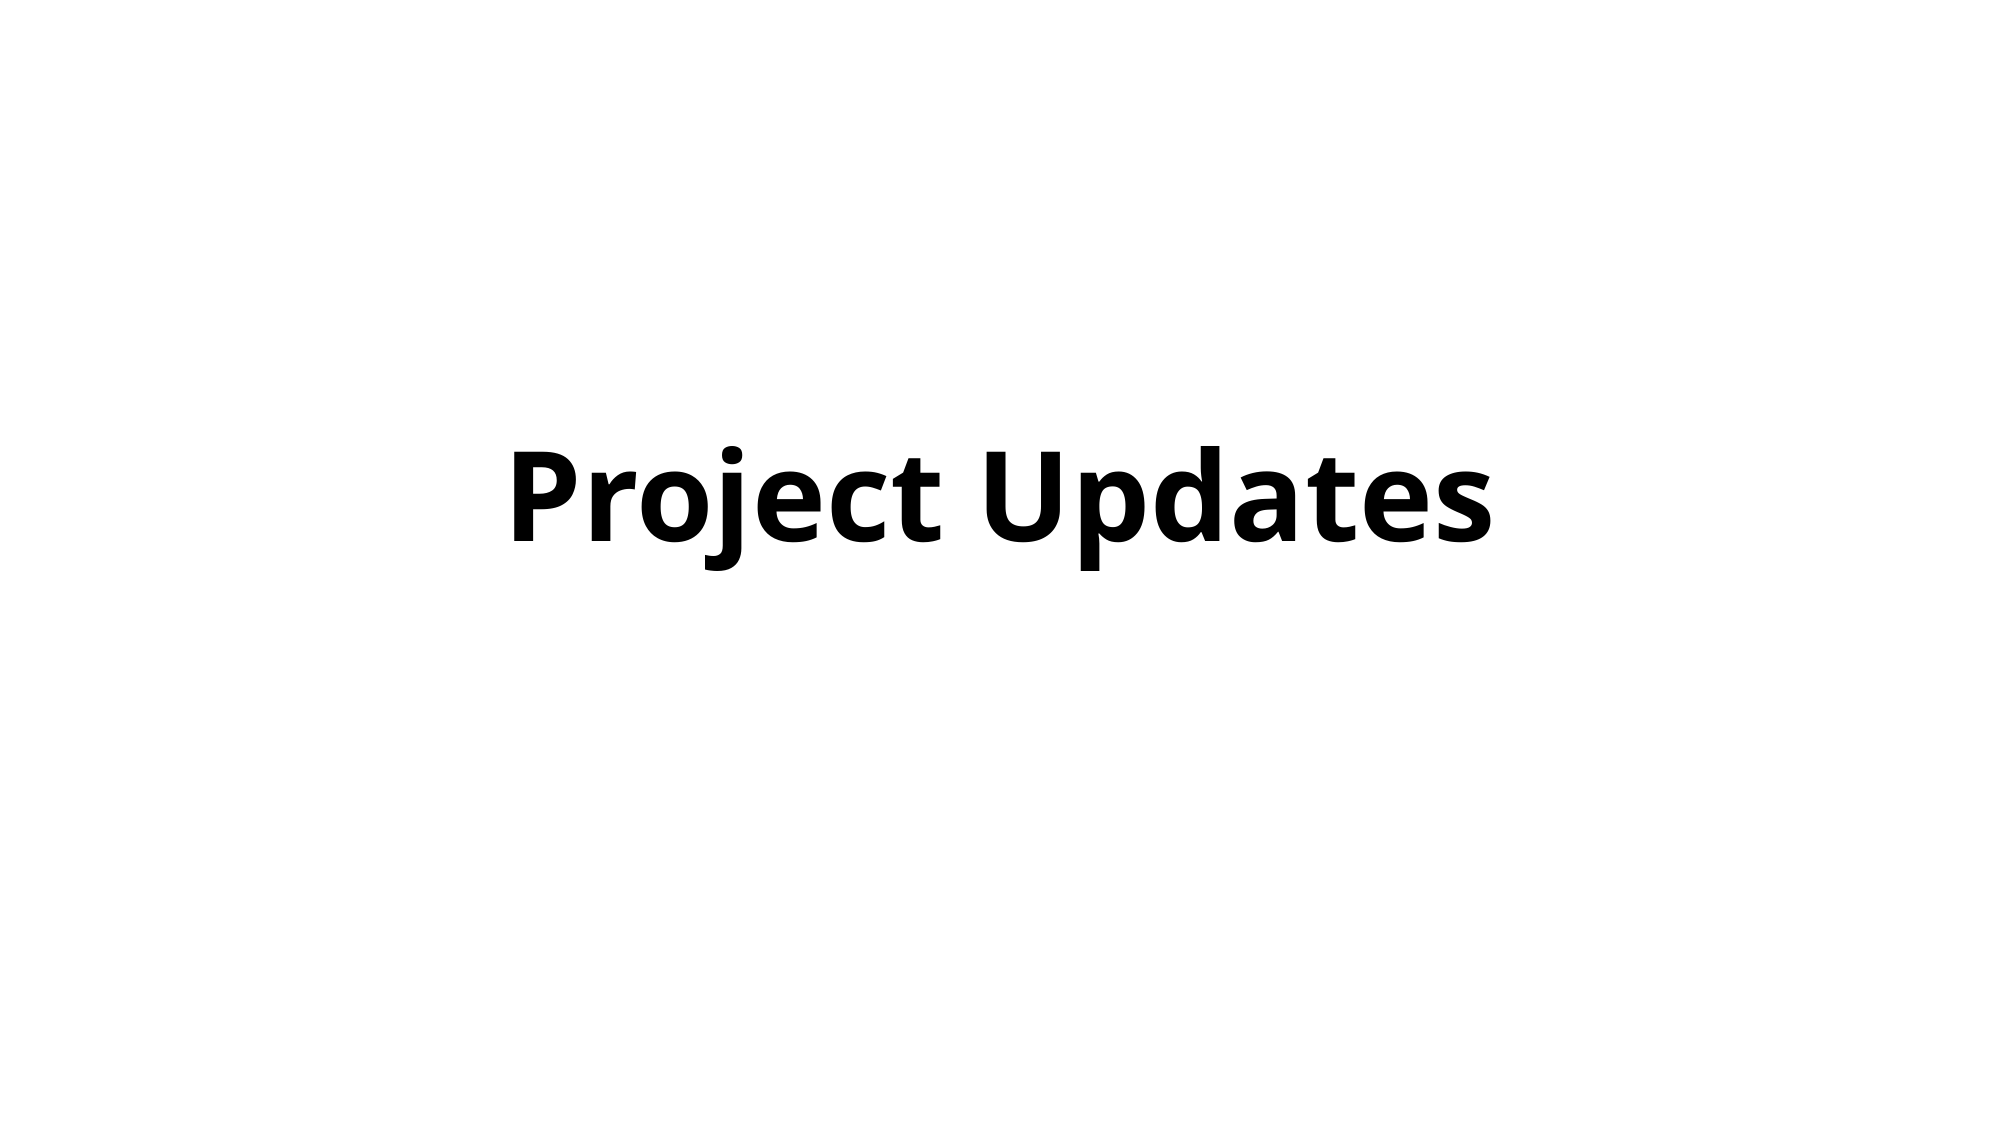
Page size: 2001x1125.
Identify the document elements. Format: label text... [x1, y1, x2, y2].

title Project Updates [249, 184, 1750, 576]
